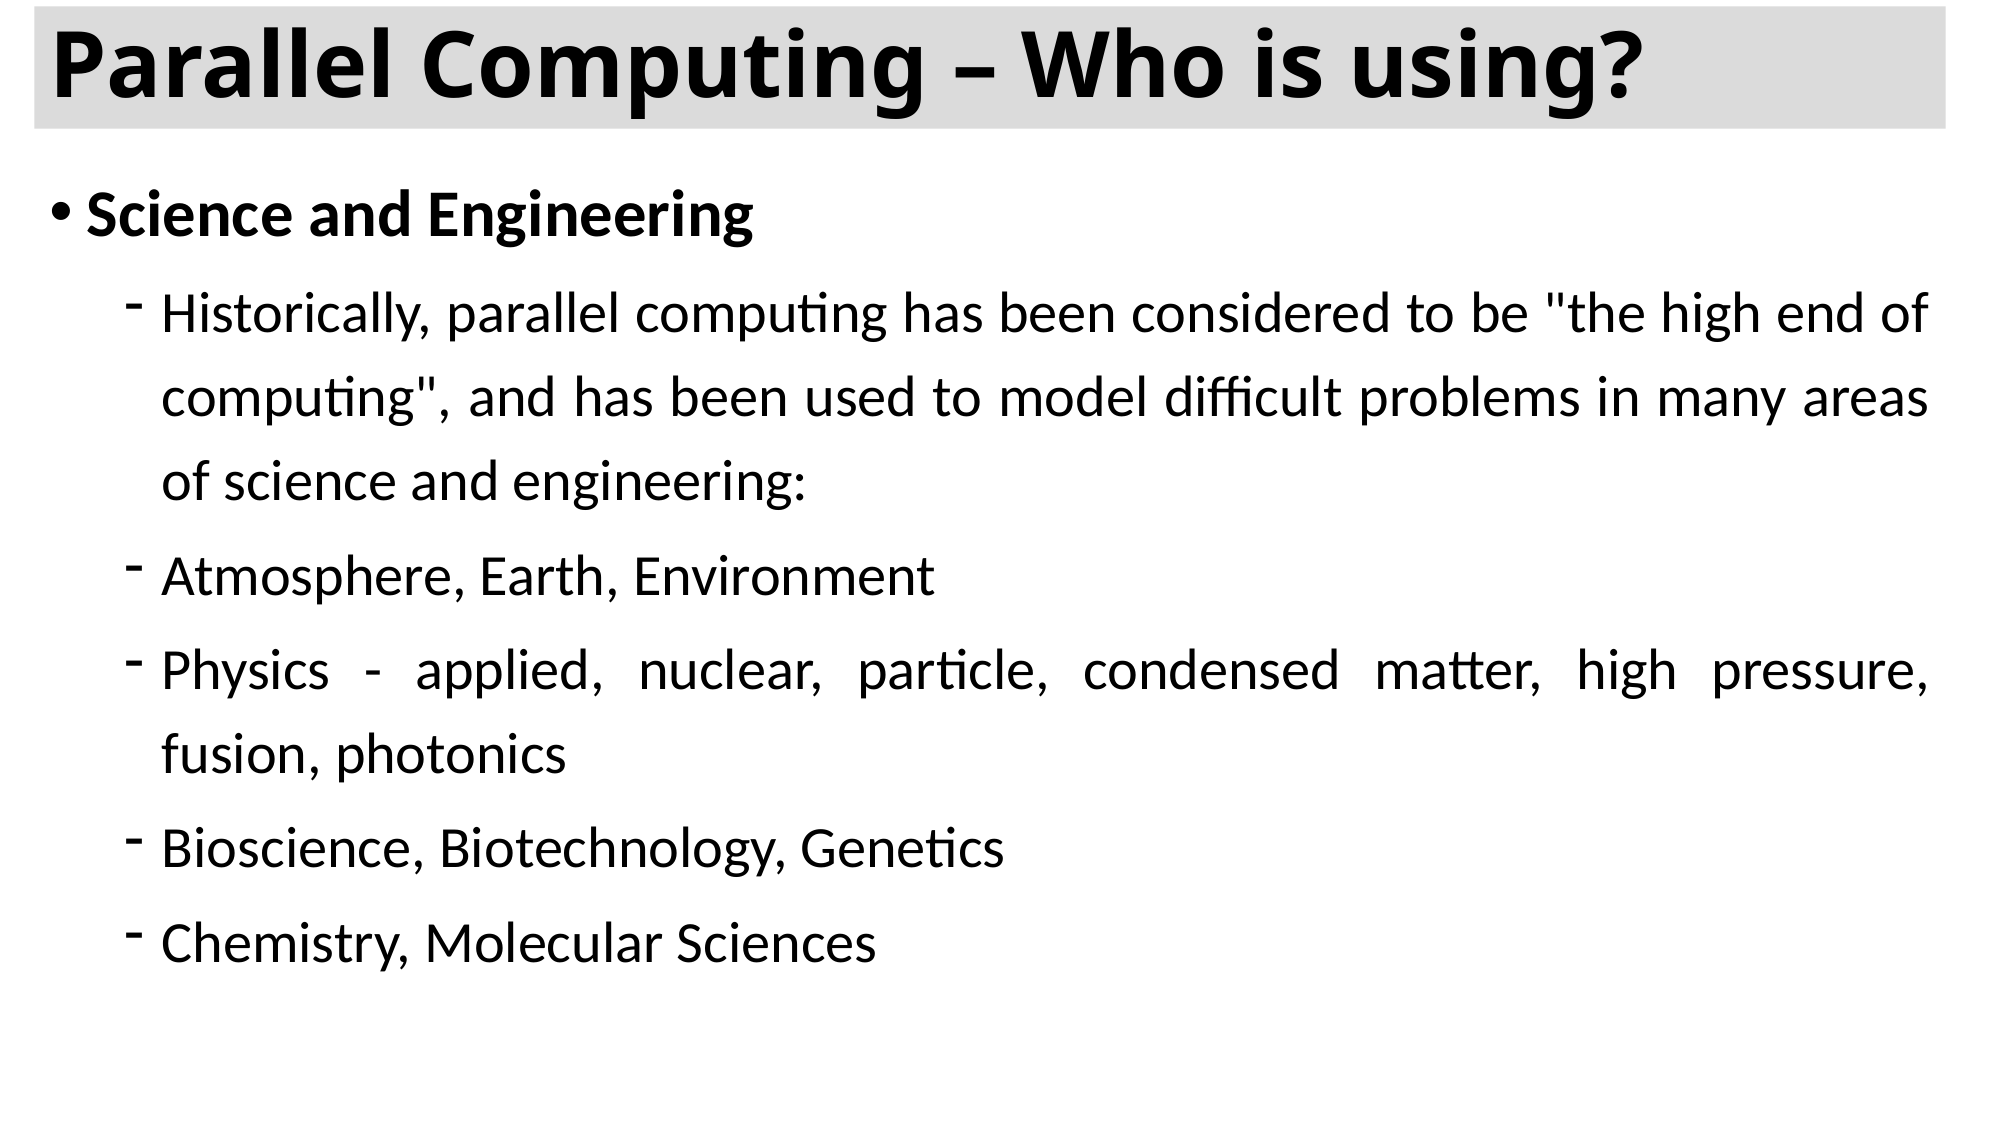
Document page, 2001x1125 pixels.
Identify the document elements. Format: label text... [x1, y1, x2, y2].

list Science and Engineering Historically, parallel computing has been considered to be "the high end of computing", and has been used to model difficult problems in many areas of science and engineering: Atmosphere, Earth, Environment Physics - applied, nuclear, particle, condensed matter, high pressure, fusion, photonics Bioscience, Biotechnology, Genetics Chemistry, Molecular Sciences [34, 138, 1946, 688]
title Parallel Computing – Who is using? [34, 6, 1946, 129]
